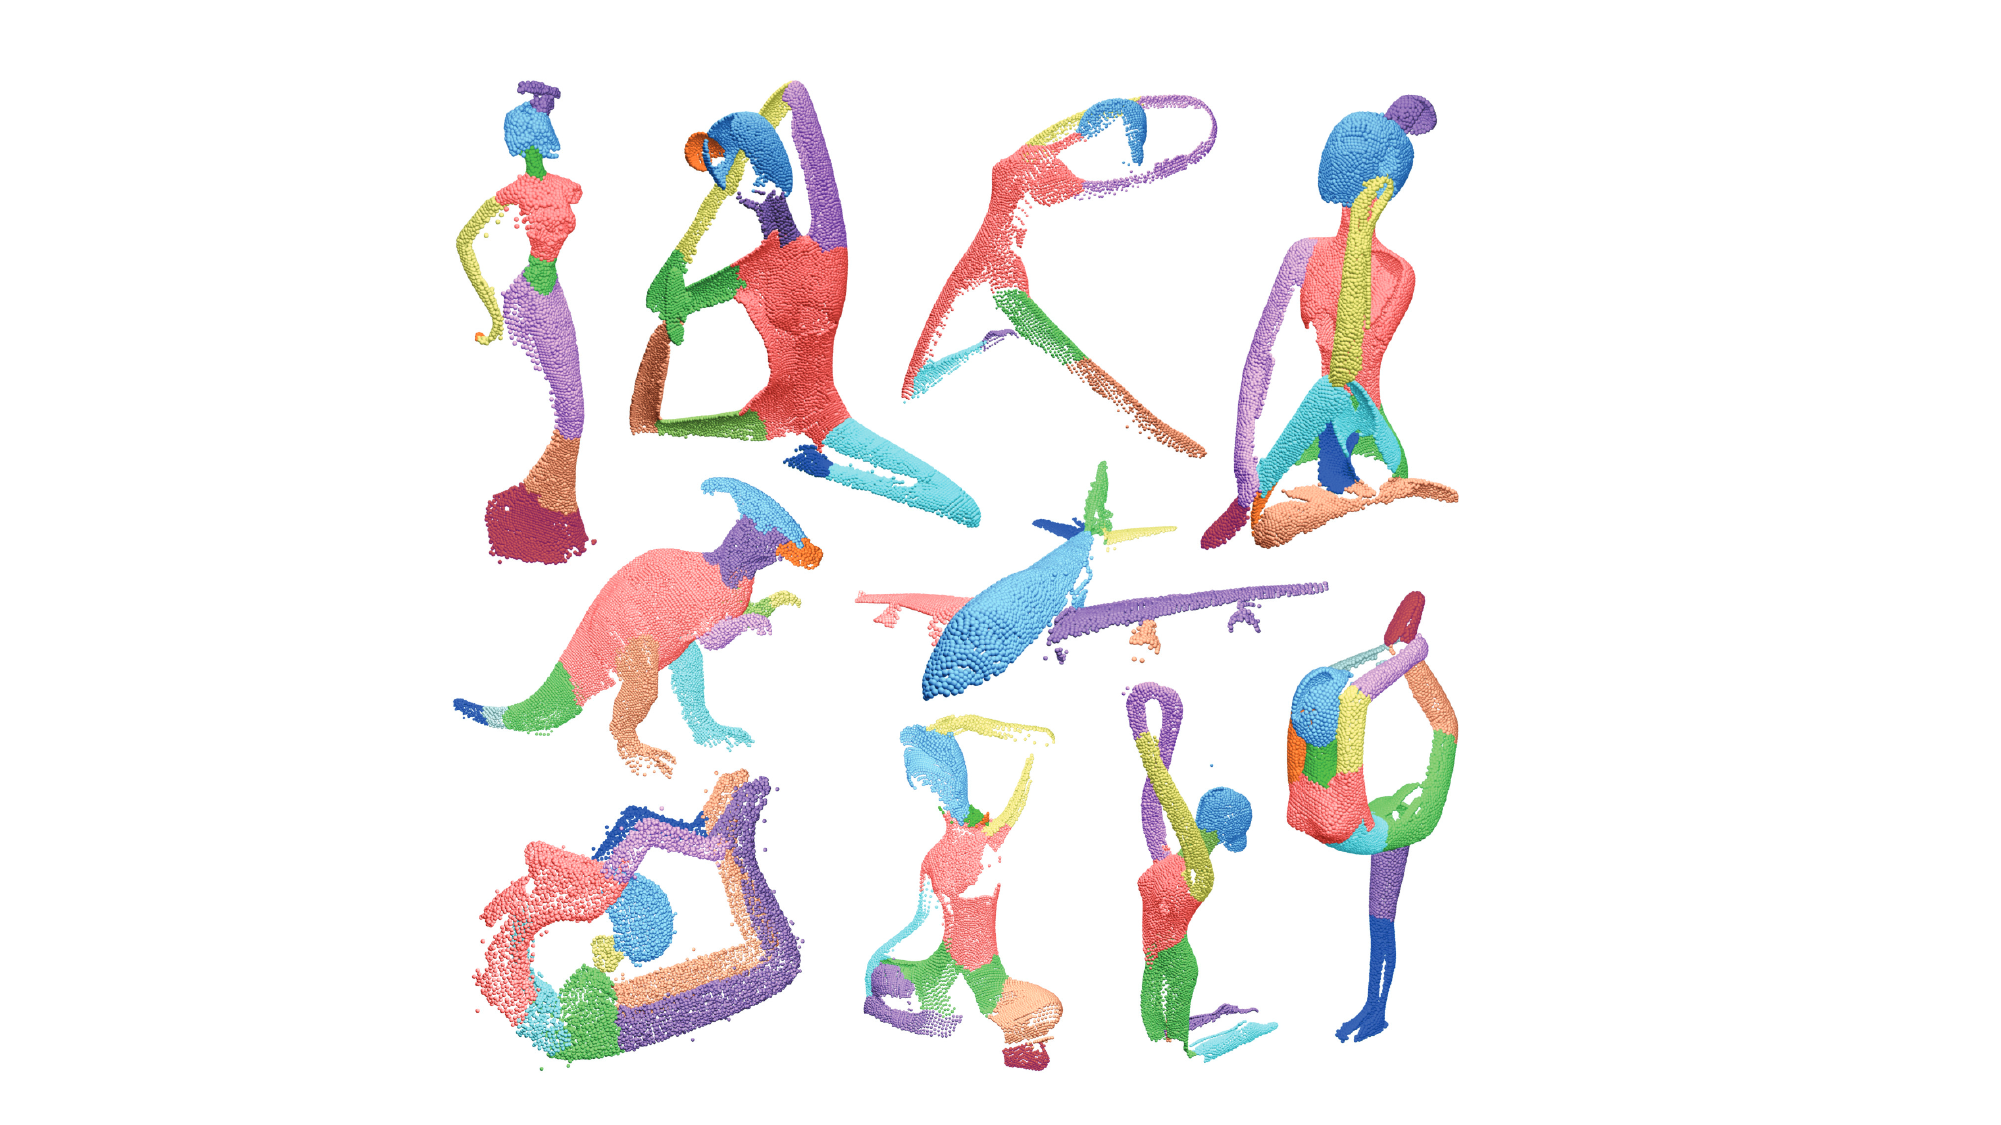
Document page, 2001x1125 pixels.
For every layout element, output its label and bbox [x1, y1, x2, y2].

picture [405, 71, 1517, 1076]
